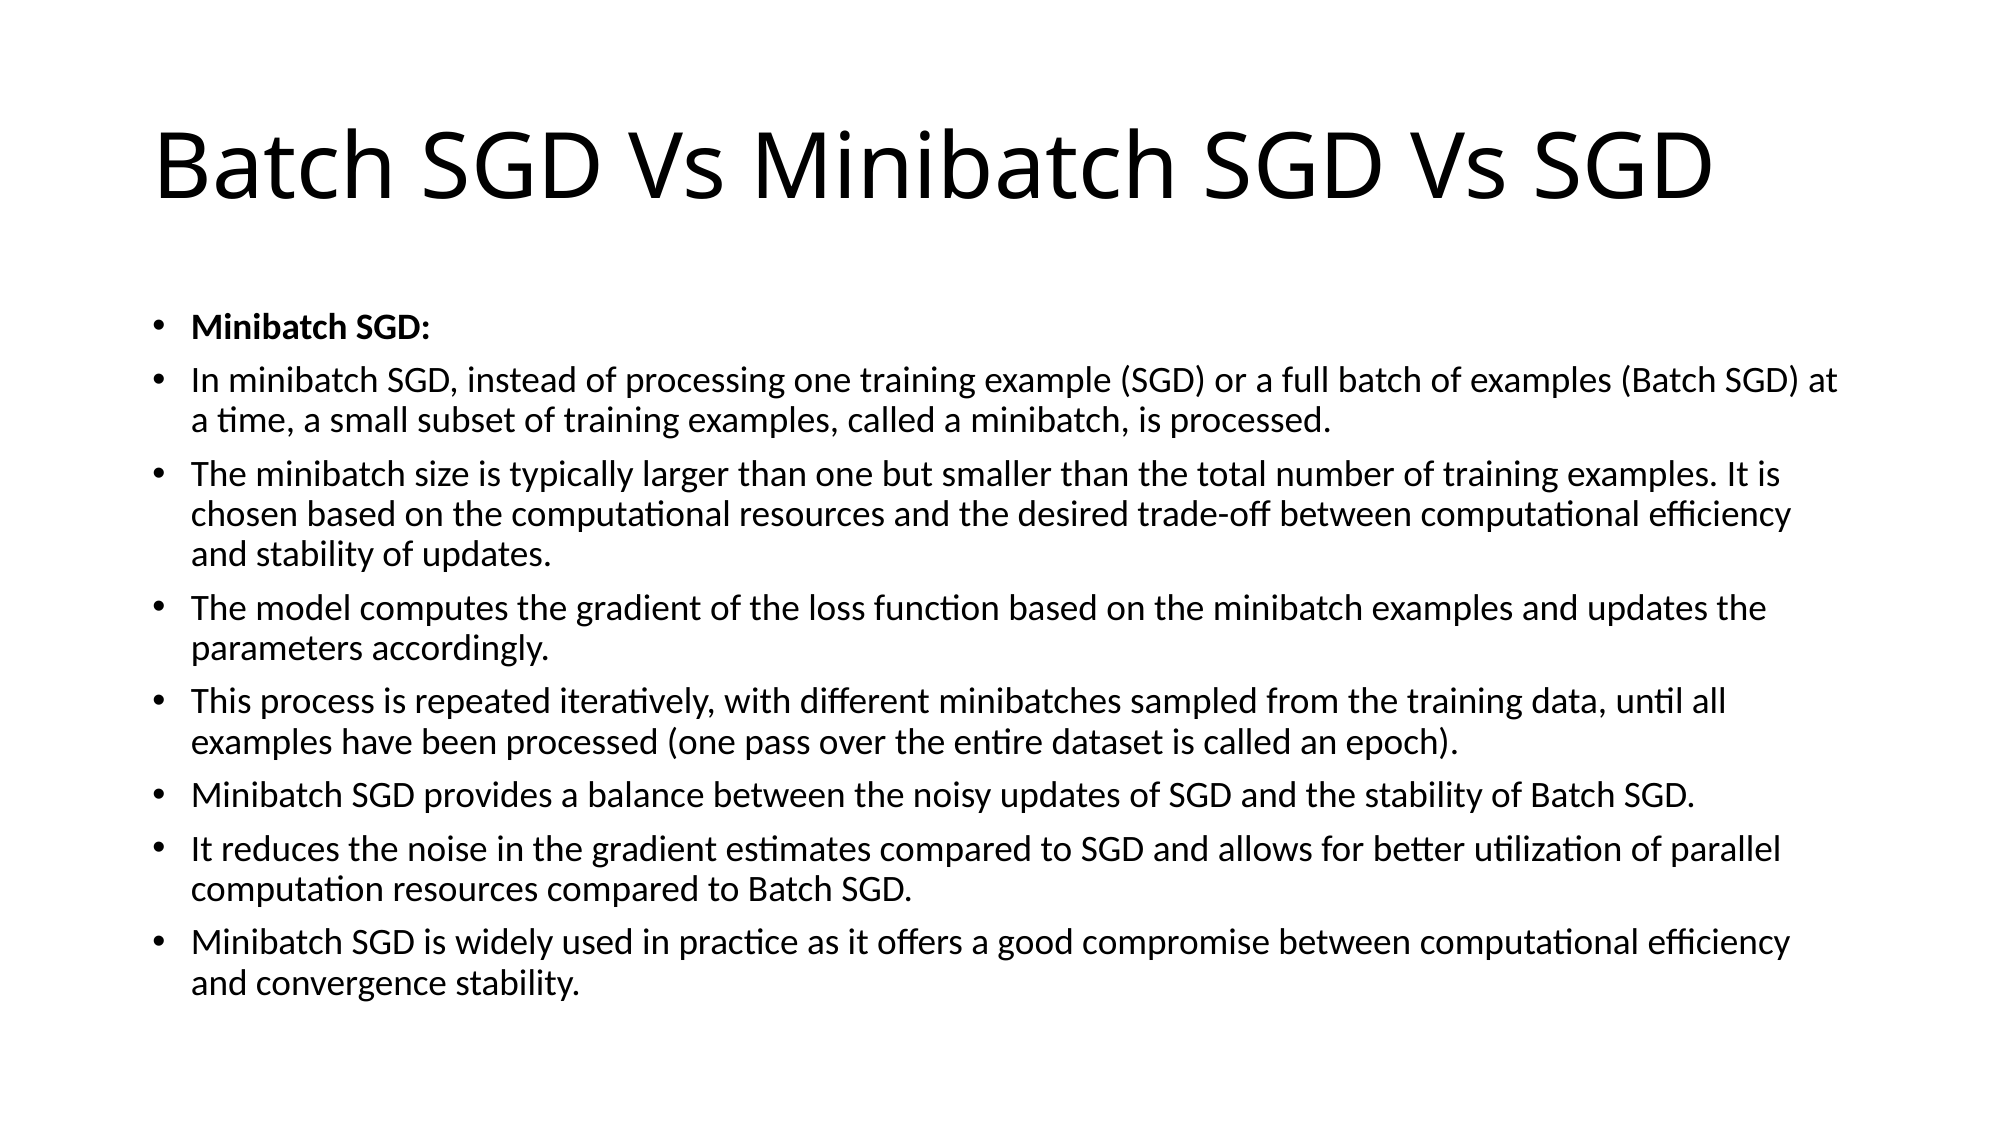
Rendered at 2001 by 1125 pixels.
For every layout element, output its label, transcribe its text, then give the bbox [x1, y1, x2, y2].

title Batch SGD Vs Minibatch SGD Vs SGD [137, 59, 1863, 278]
list Minibatch SGD: In minibatch SGD, instead of processing one training example (SGD) or a full batch of examples (Batch SGD) at a time, a small subset of training examples, called a minibatch, is processed. The minibatch size is typically larger than one but smaller than the total number of training examples. It is chosen based on the computational resources and the desired trade-off between computational efficiency and stability of updates. The model computes the gradient of the loss function based on the minibatch examples and updates the parameters accordingly. This process is repeated iteratively, with different minibatches sampled from the training data, until all examples have been processed (one pass over the entire dataset is called an epoch). Minibatch SGD provides a balance between the noisy updates of SGD and the stability of Batch SGD. It reduces the noise in the gradient estimates compared to SGD and allows for better utilization of parallel computation resources compared to Batch SGD. Minibatch SGD is widely used in practice as it offers a good compromise between computational efficiency and convergence stability. [137, 299, 1863, 1014]
